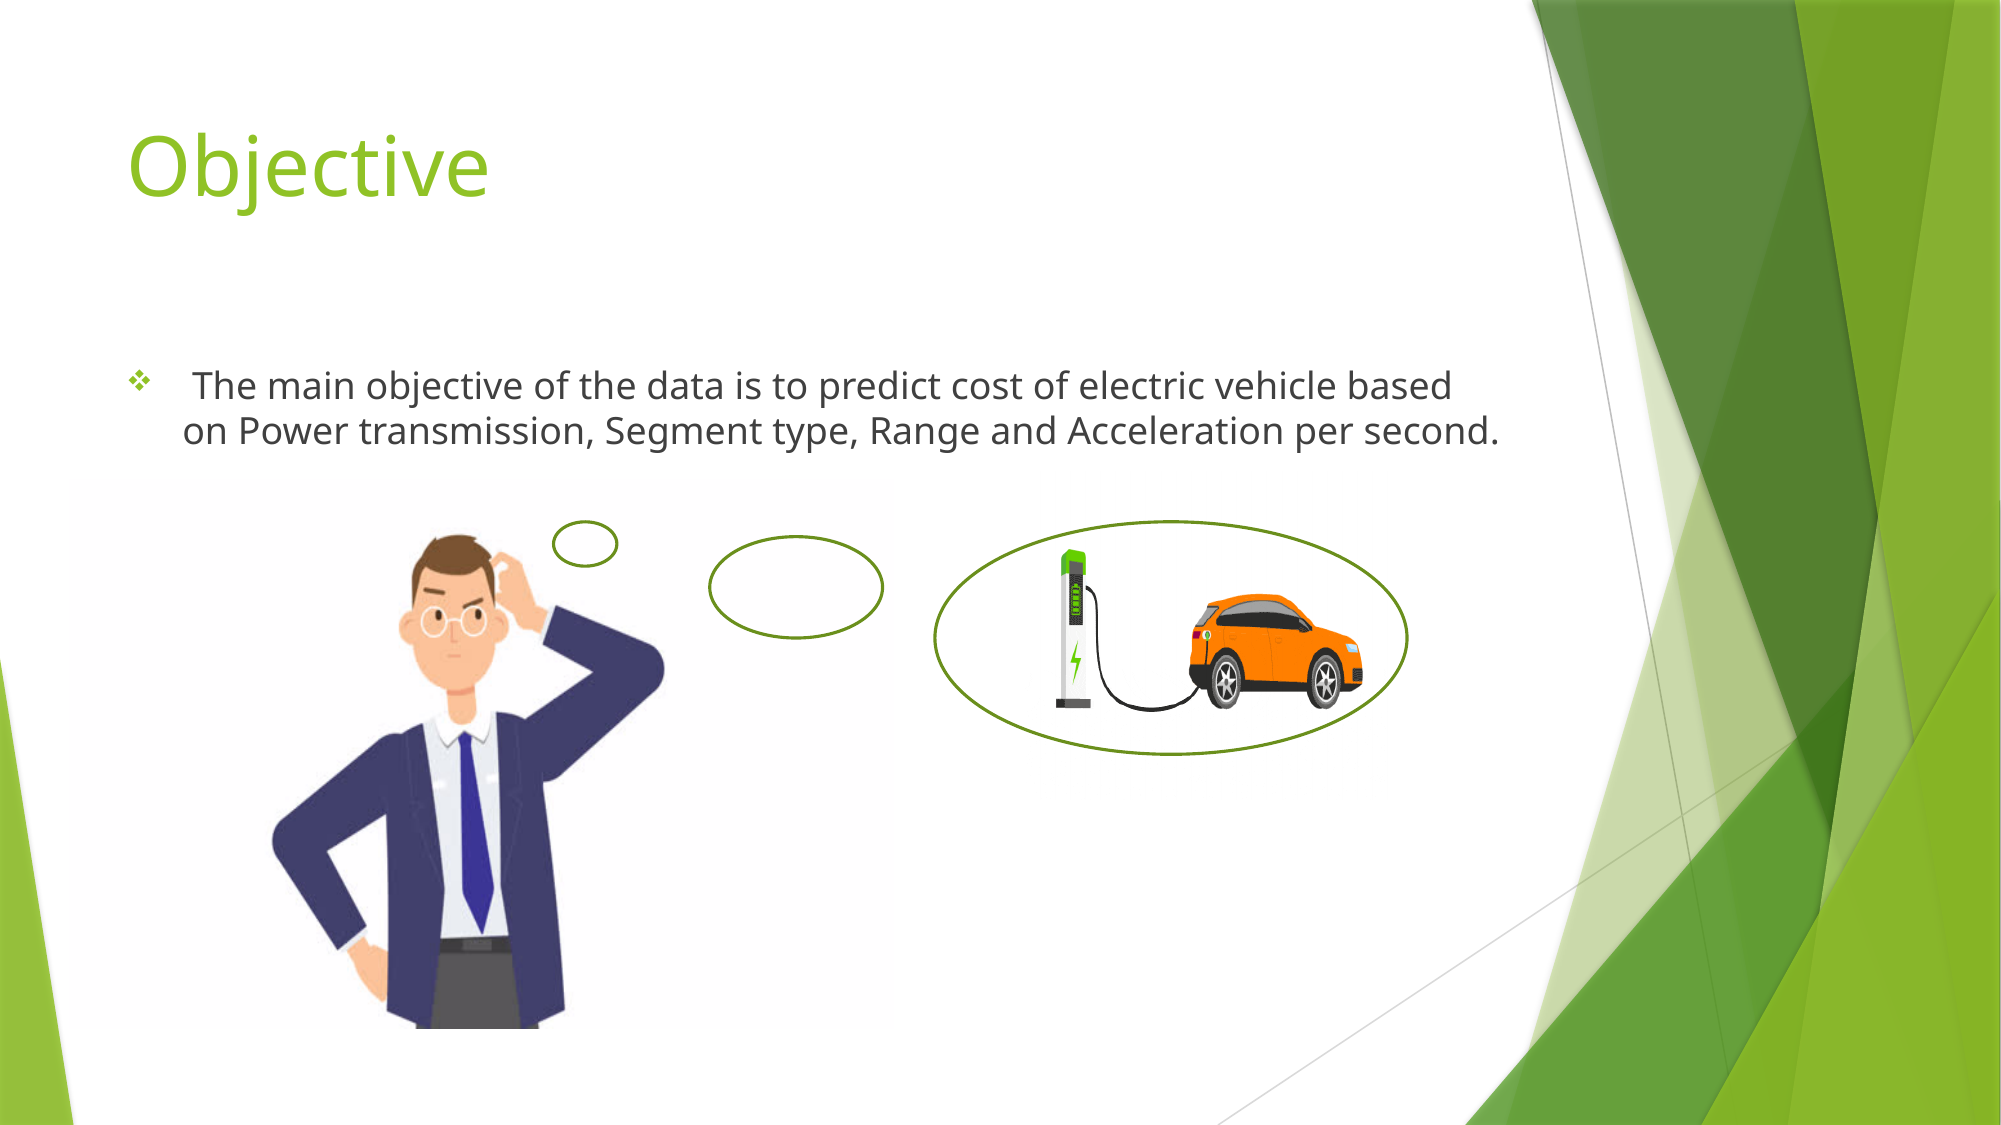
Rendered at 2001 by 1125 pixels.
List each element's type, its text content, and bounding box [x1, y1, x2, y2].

list The main objective of the data is to predict cost of electric vehicle based on Power transmission, Segment type, Range and Acceleration per second. [111, 354, 1522, 992]
picture [69, 479, 895, 1030]
text_box [1393, 595, 1409, 681]
title Objective [111, 99, 1522, 317]
picture [1025, 470, 1388, 800]
text_box [933, 546, 1020, 730]
